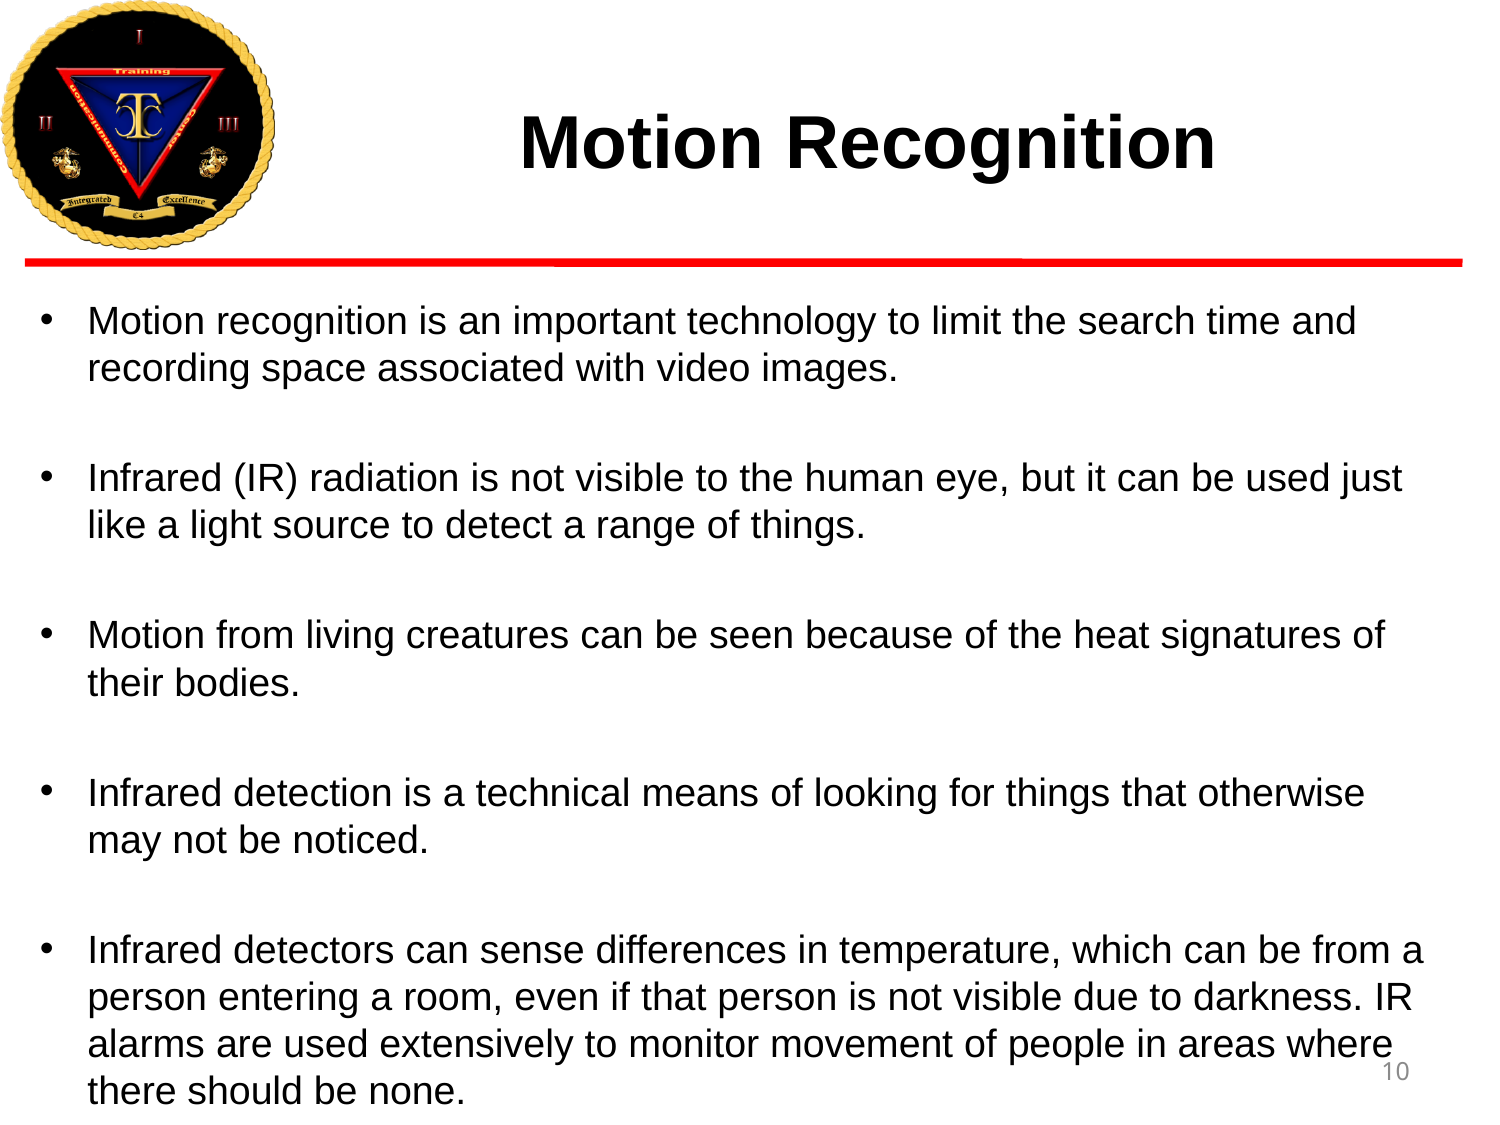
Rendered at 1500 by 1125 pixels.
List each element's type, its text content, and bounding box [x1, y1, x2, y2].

title Motion Recognition [274, 44, 1463, 233]
list Motion recognition is an important technology to limit the search time and recording space associated with video images. Infrared (IR) radiation is not visible to the human eye, but it can be used just like a light source to detect a range of things. Motion from living creatures can be seen because of the heat signatures of their bodies. Infrared detection is a technical means of looking for things that otherwise may not be noticed. Infrared detectors can sense differences in temperature, which can be from a person entering a room, even if that person is not visible due to darkness. IR alarms are used extensively to monitor movement of people in areas where there should be none. [24, 287, 1463, 1125]
slide_number 10 [1074, 1042, 1425, 1103]
picture [0, 0, 275, 250]
